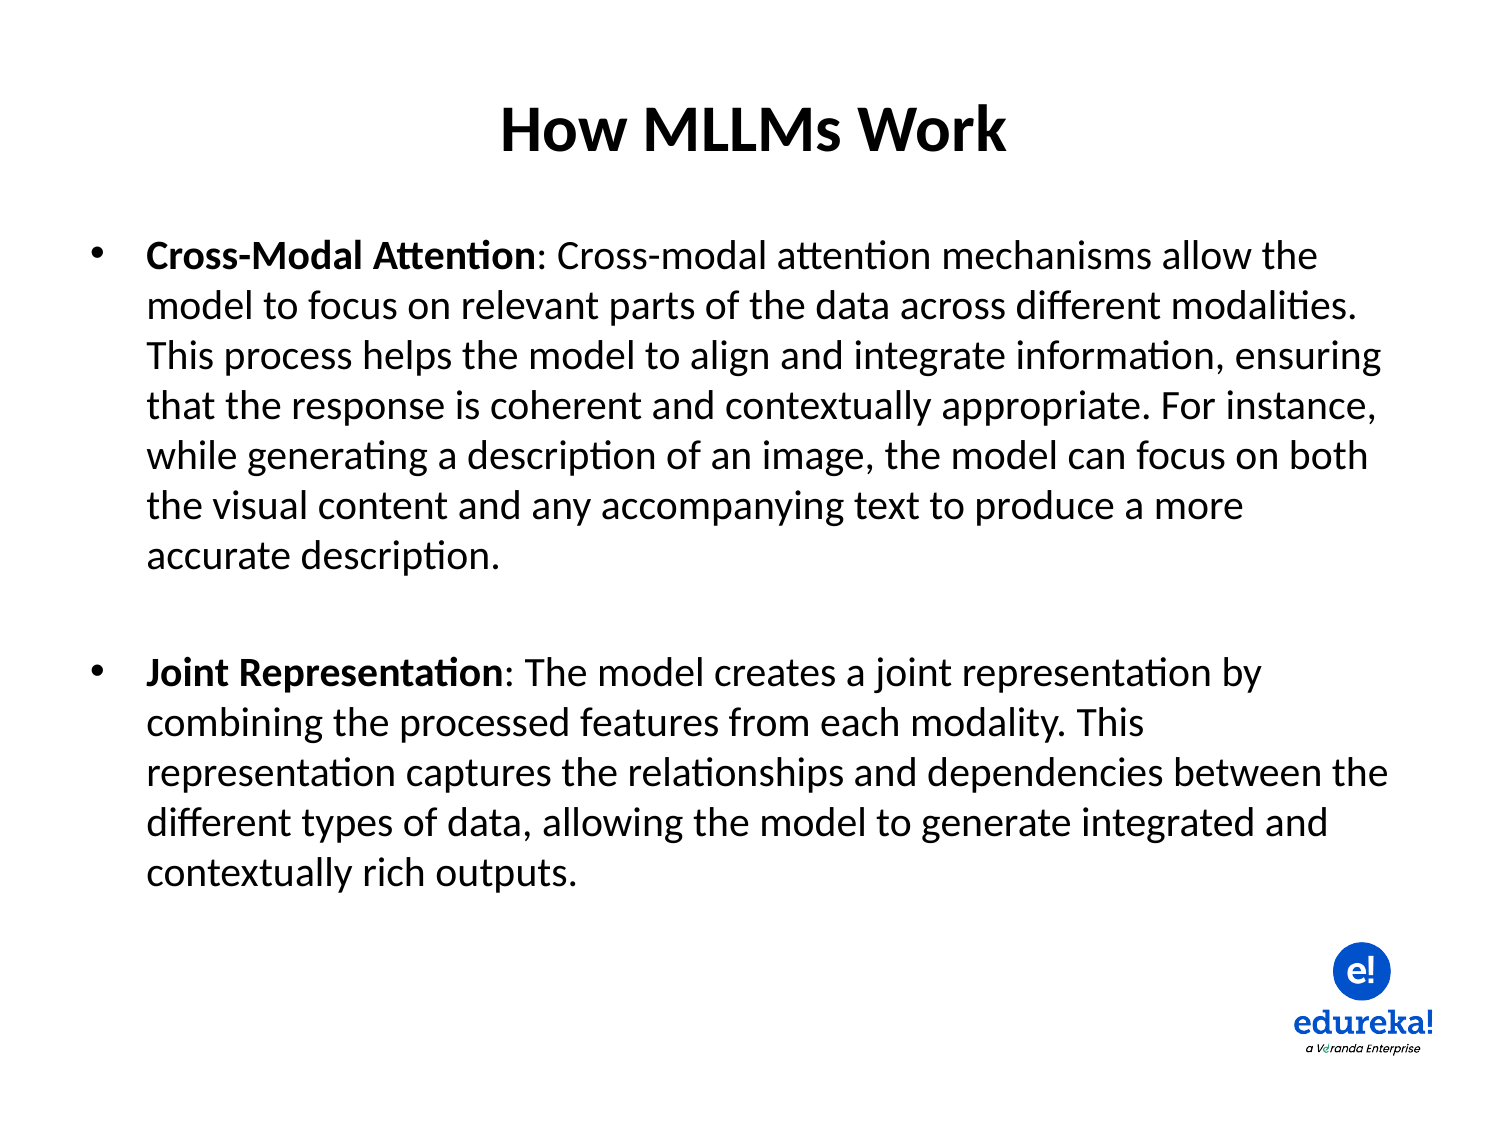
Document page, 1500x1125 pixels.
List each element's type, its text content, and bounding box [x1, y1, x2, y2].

picture [1293, 928, 1434, 1069]
list Cross-Modal Attention: Cross-modal attention mechanisms allow the model to focus on relevant parts of the data across different modalities. This process helps the model to align and integrate information, ensuring that the response is coherent and contextually appropriate. For instance, while generating a description of an image, the model can focus on both the visual content and any accompanying text to produce a more accurate description. Joint Representation: The model creates a joint representation by combining the processed features from each modality. This representation captures the relationships and dependencies between the different types of data, allowing the model to generate integrated and contextually rich outputs. [75, 219, 1412, 1005]
title How MLLMs Work [79, 54, 1430, 194]
